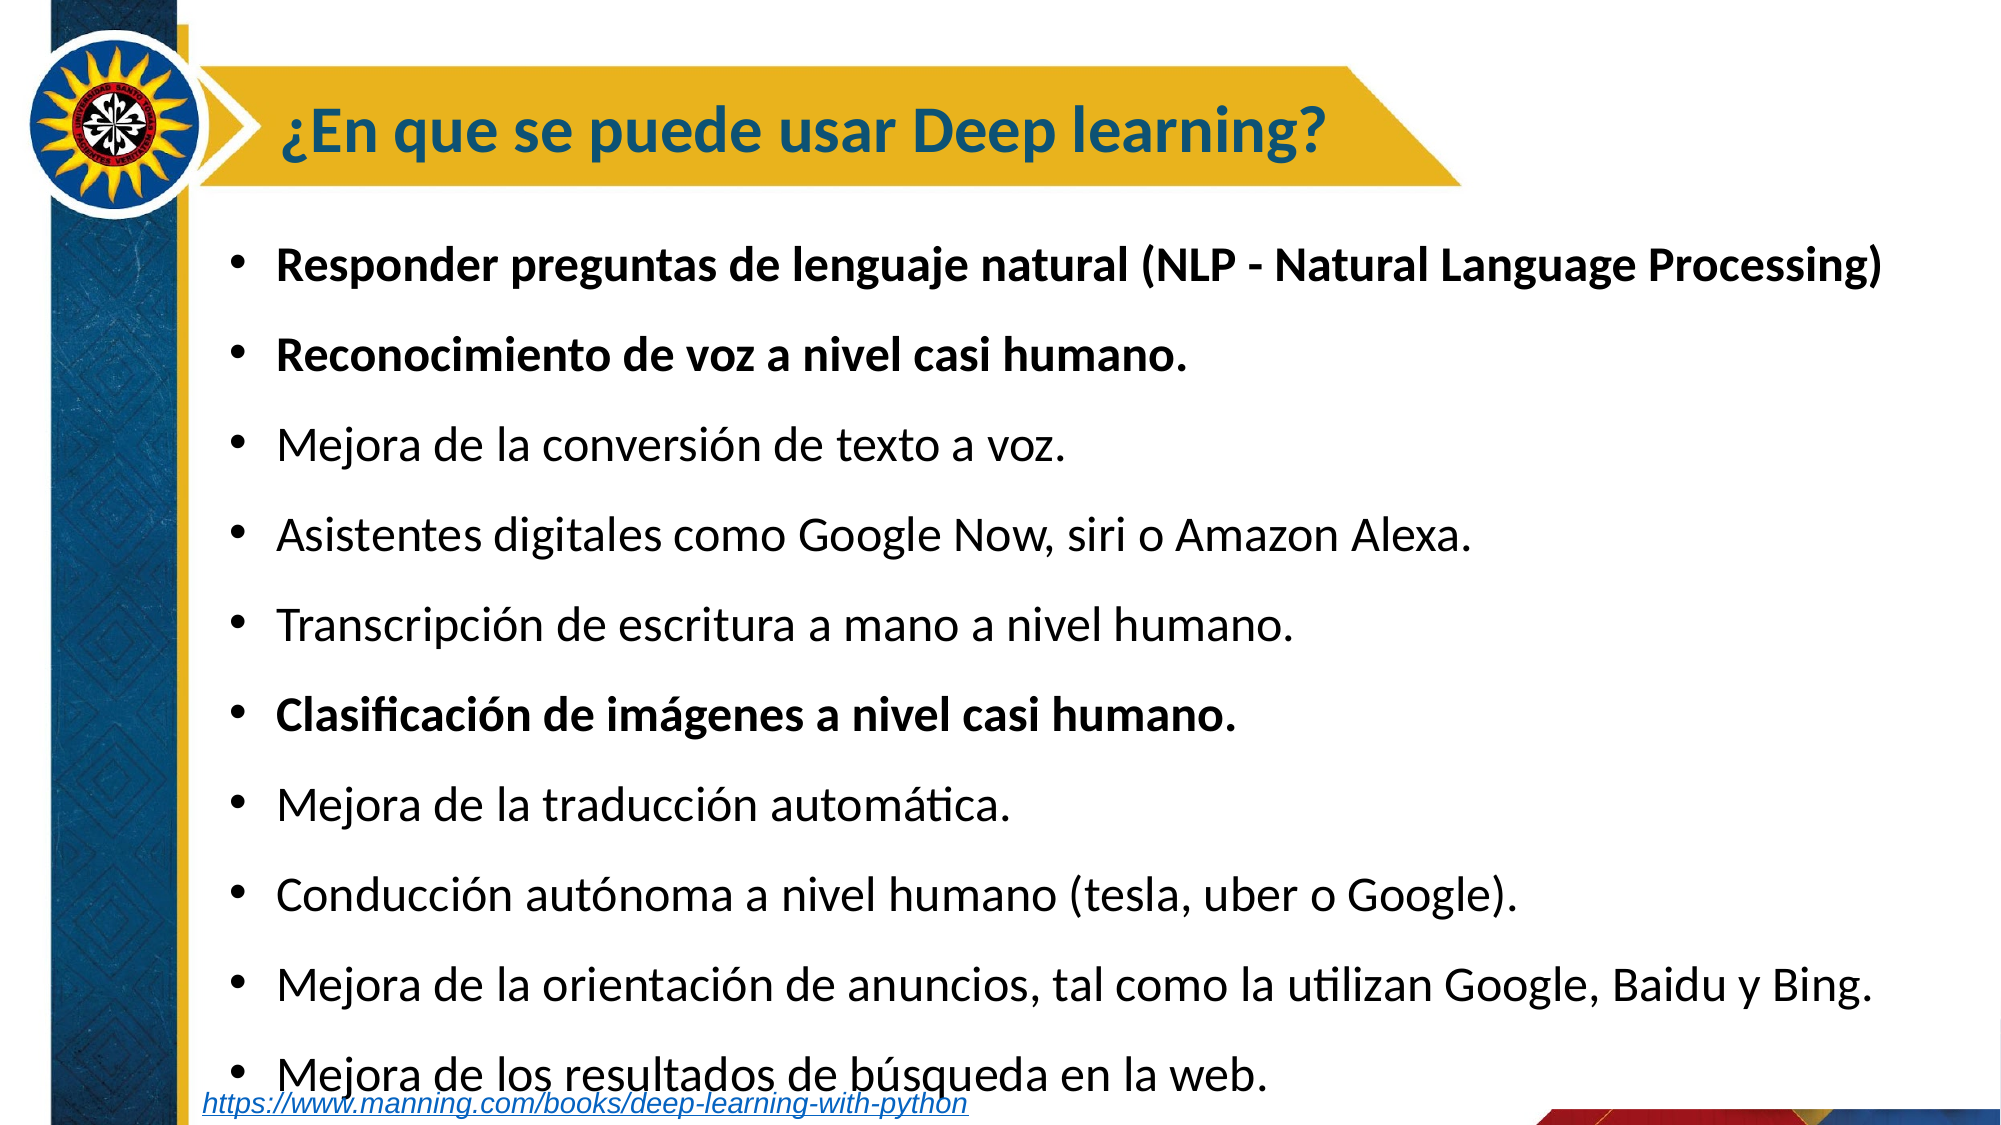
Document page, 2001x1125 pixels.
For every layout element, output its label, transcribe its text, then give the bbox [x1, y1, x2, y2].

text_box https://www.manning.com/books/deep-learning-with-python [187, 1076, 1459, 1125]
text_box Responder preguntas de lenguaje natural (NLP - Natural Language Processing) Reconocimiento de voz a nivel casi humano. Mejora de la conversión de texto a voz. Asistentes digitales como Google Now, siri o Amazon Alexa. Transcripción de escritura a mano a nivel humano. Clasificación de imágenes a nivel casi humano. Mejora de la traducción automática. Conducción autónoma a nivel humano (tesla, uber o Google). Mejora de la orientación de anuncios, tal como la utilizan Google, Baidu y Bing. Mejora de los resultados de búsqueda en la web. [214, 194, 2000, 1110]
text_box ¿En que se puede usar Deep learning? [264, 78, 1389, 173]
picture [0, 0, 2001, 1125]
